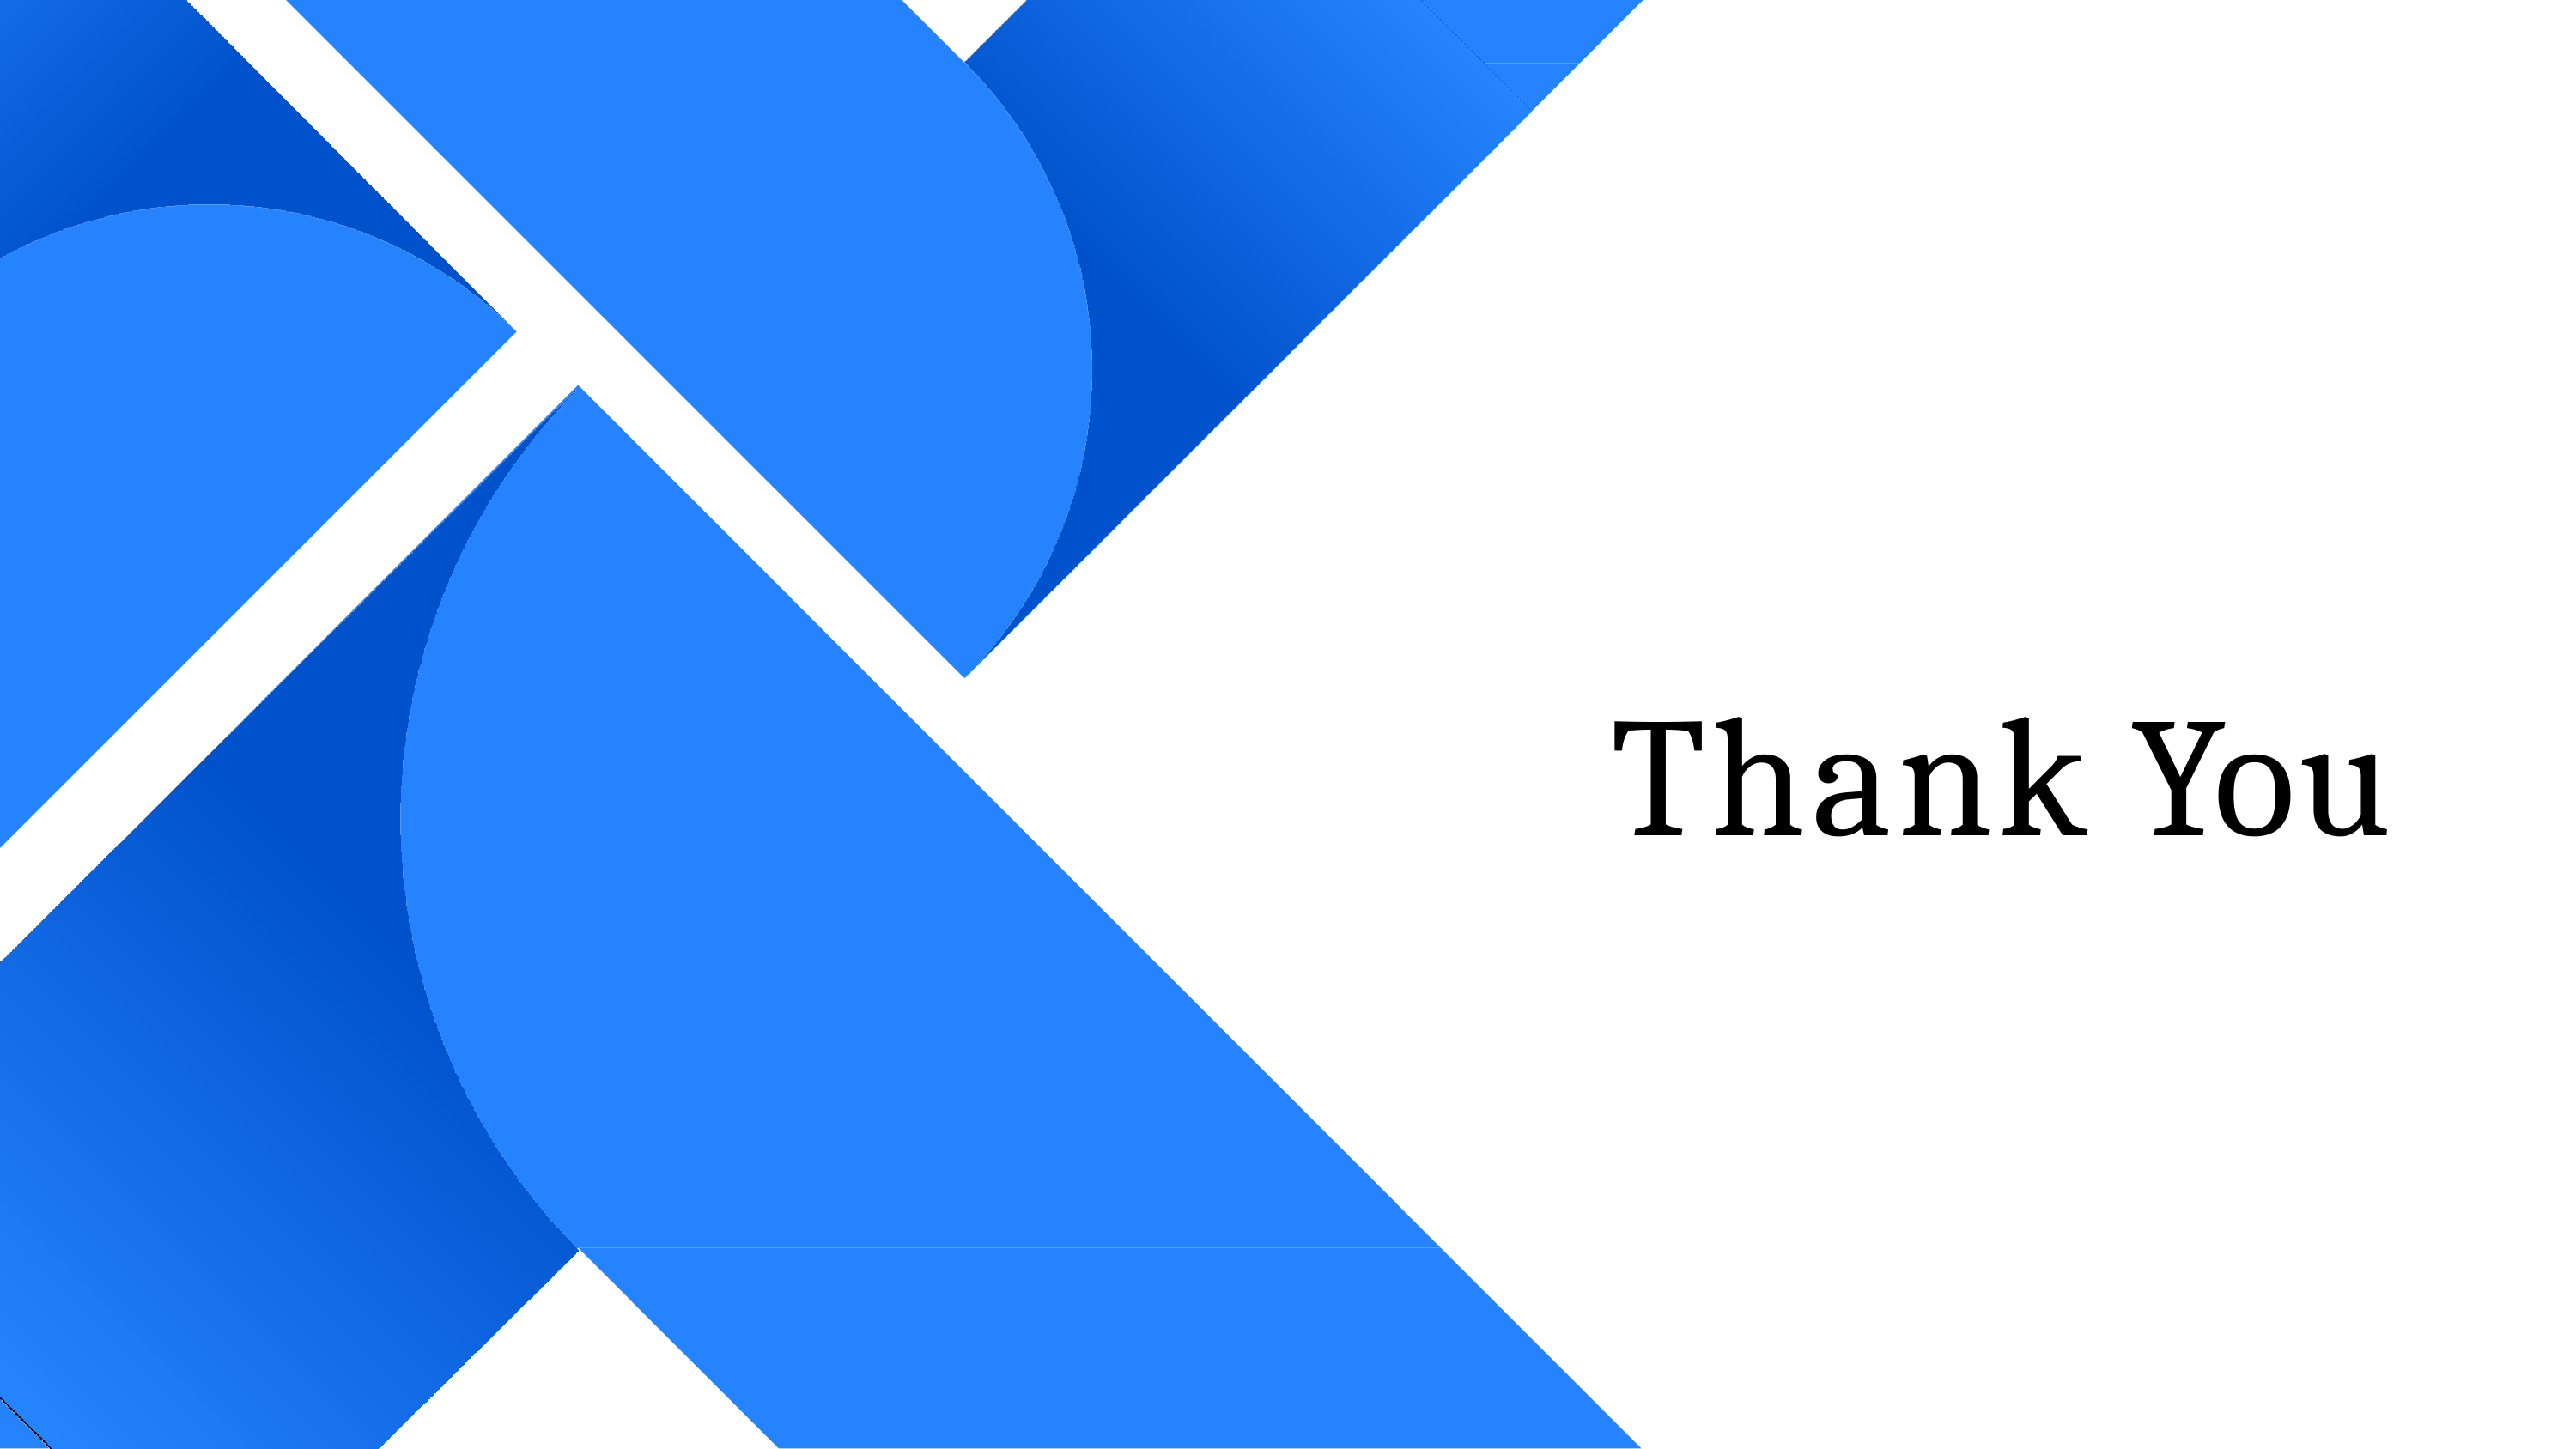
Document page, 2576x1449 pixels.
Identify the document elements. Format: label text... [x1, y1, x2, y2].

title Thank You [1643, 663, 2433, 908]
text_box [0, 0, 1643, 849]
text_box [0, 855, 1642, 1449]
